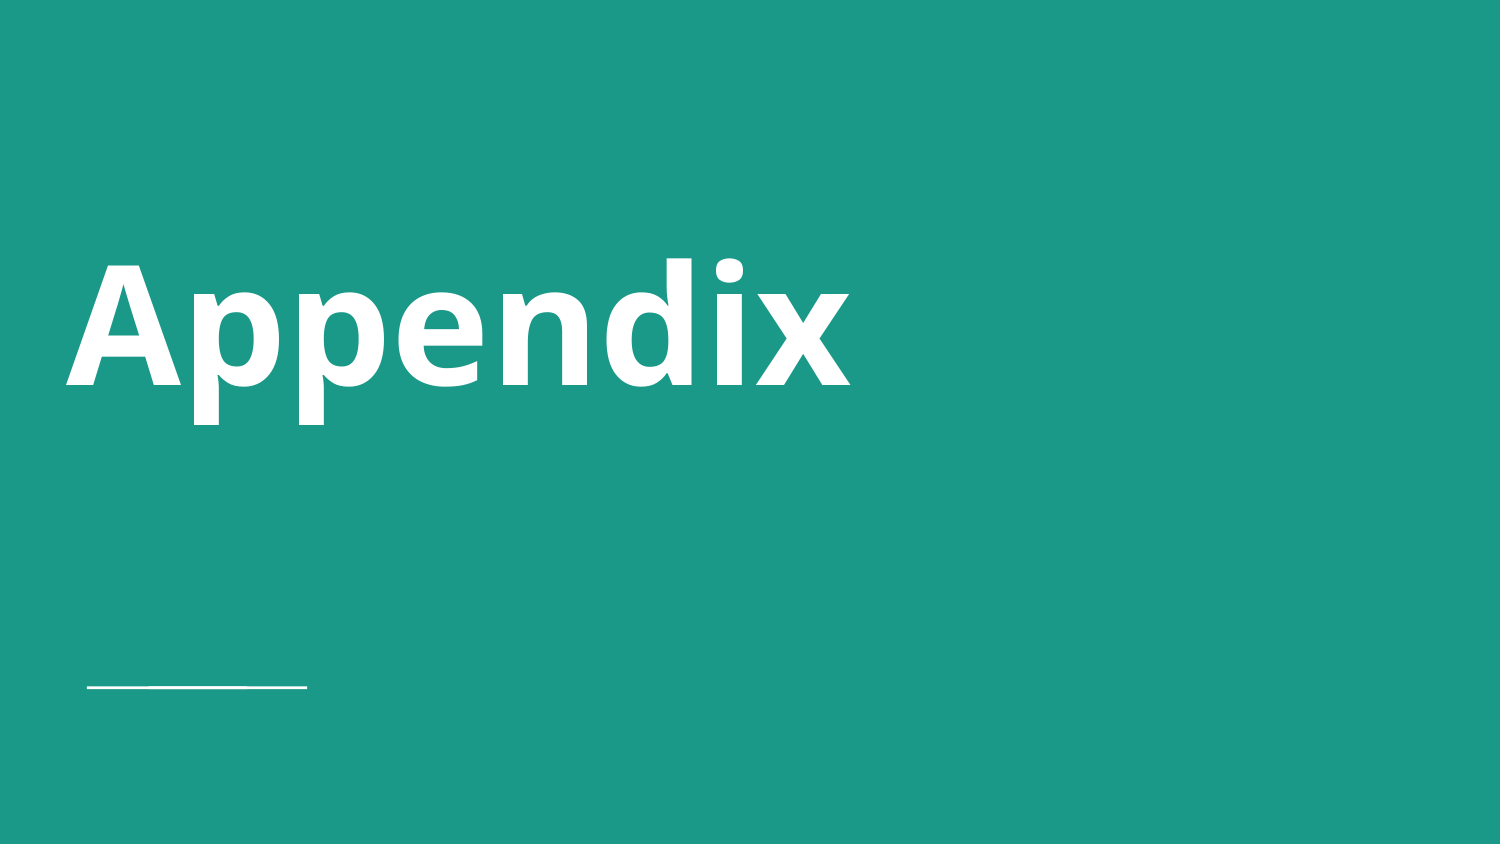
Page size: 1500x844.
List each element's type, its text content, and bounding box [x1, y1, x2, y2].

title Appendix [51, 203, 1449, 298]
